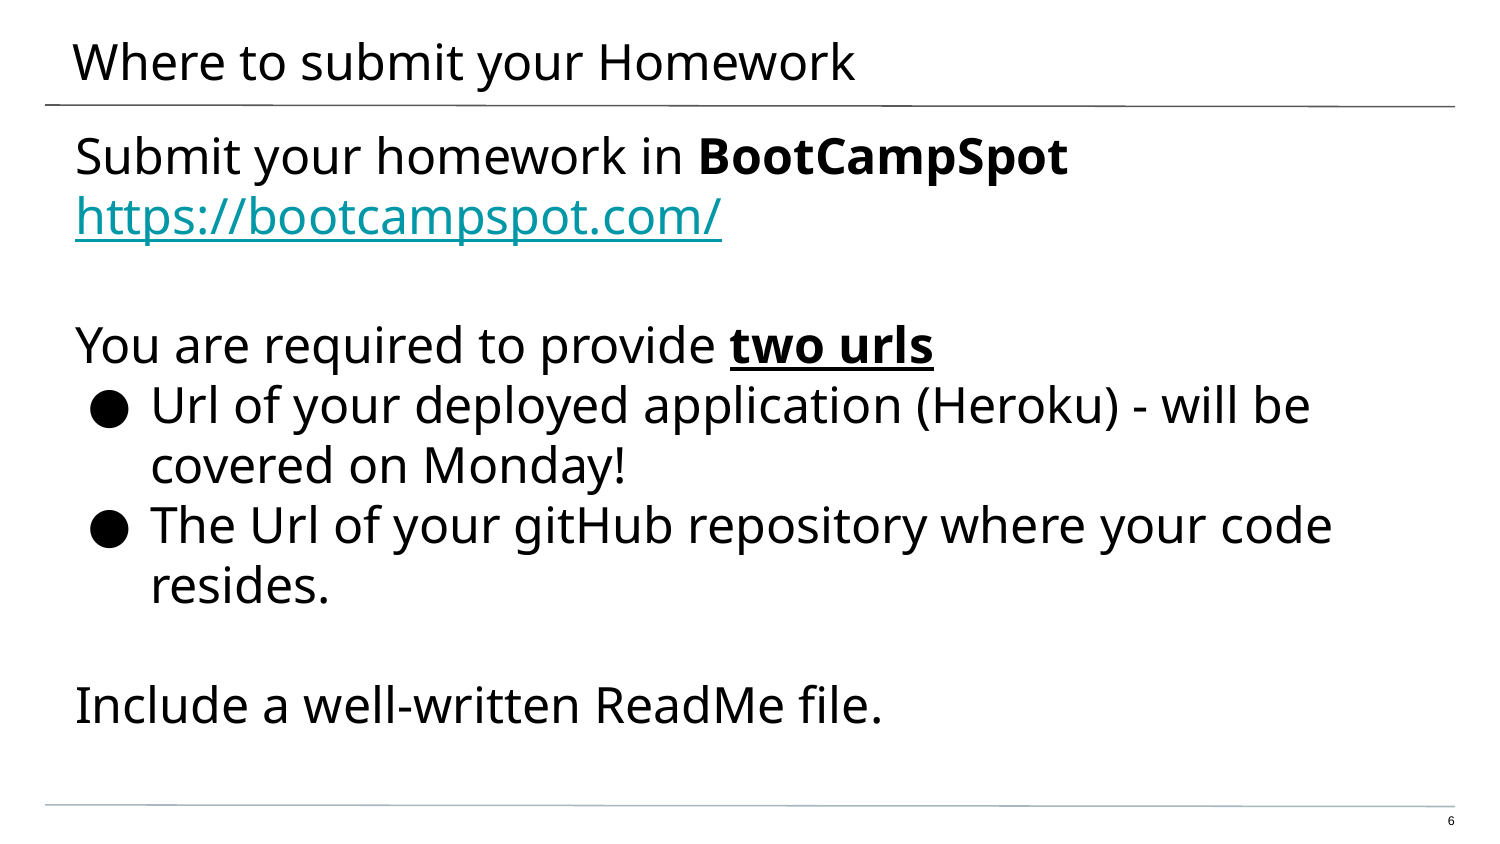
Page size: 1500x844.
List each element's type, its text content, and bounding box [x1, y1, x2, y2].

list Submit your homework in BootCampSpot https://bootcampspot.com/ You are required to provide two urls Url of your deployed application (Heroku) - will be covered on Monday! The Url of your gitHub repository where your code resides. Include a well-written ReadMe file. [0, 124, 1500, 779]
title Where to submit your Homework [0, 0, 1500, 88]
